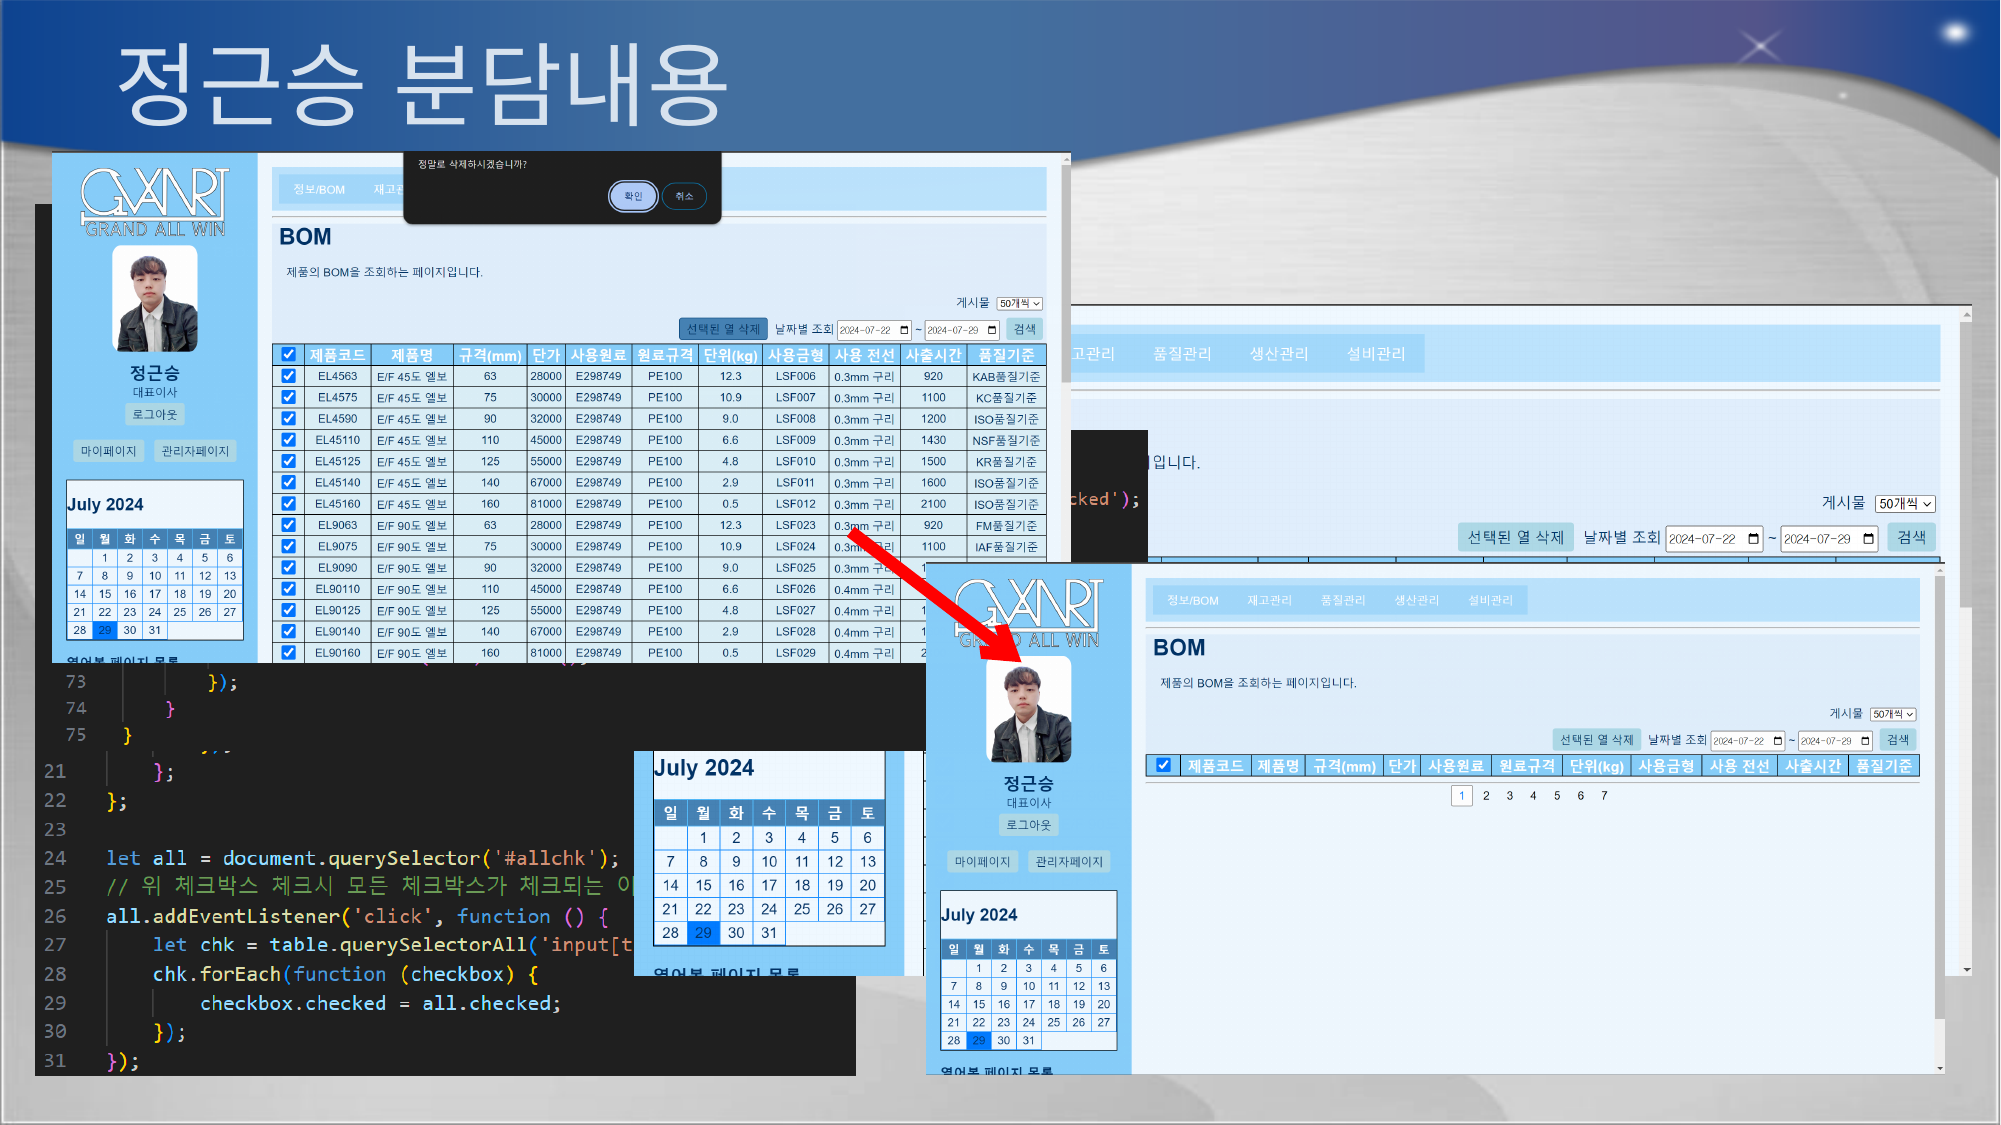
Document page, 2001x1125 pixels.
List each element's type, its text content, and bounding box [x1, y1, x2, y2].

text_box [855, 535, 1022, 663]
title 정근승 분담내용 [99, 14, 1900, 152]
picture [0, 0, 2000, 1076]
